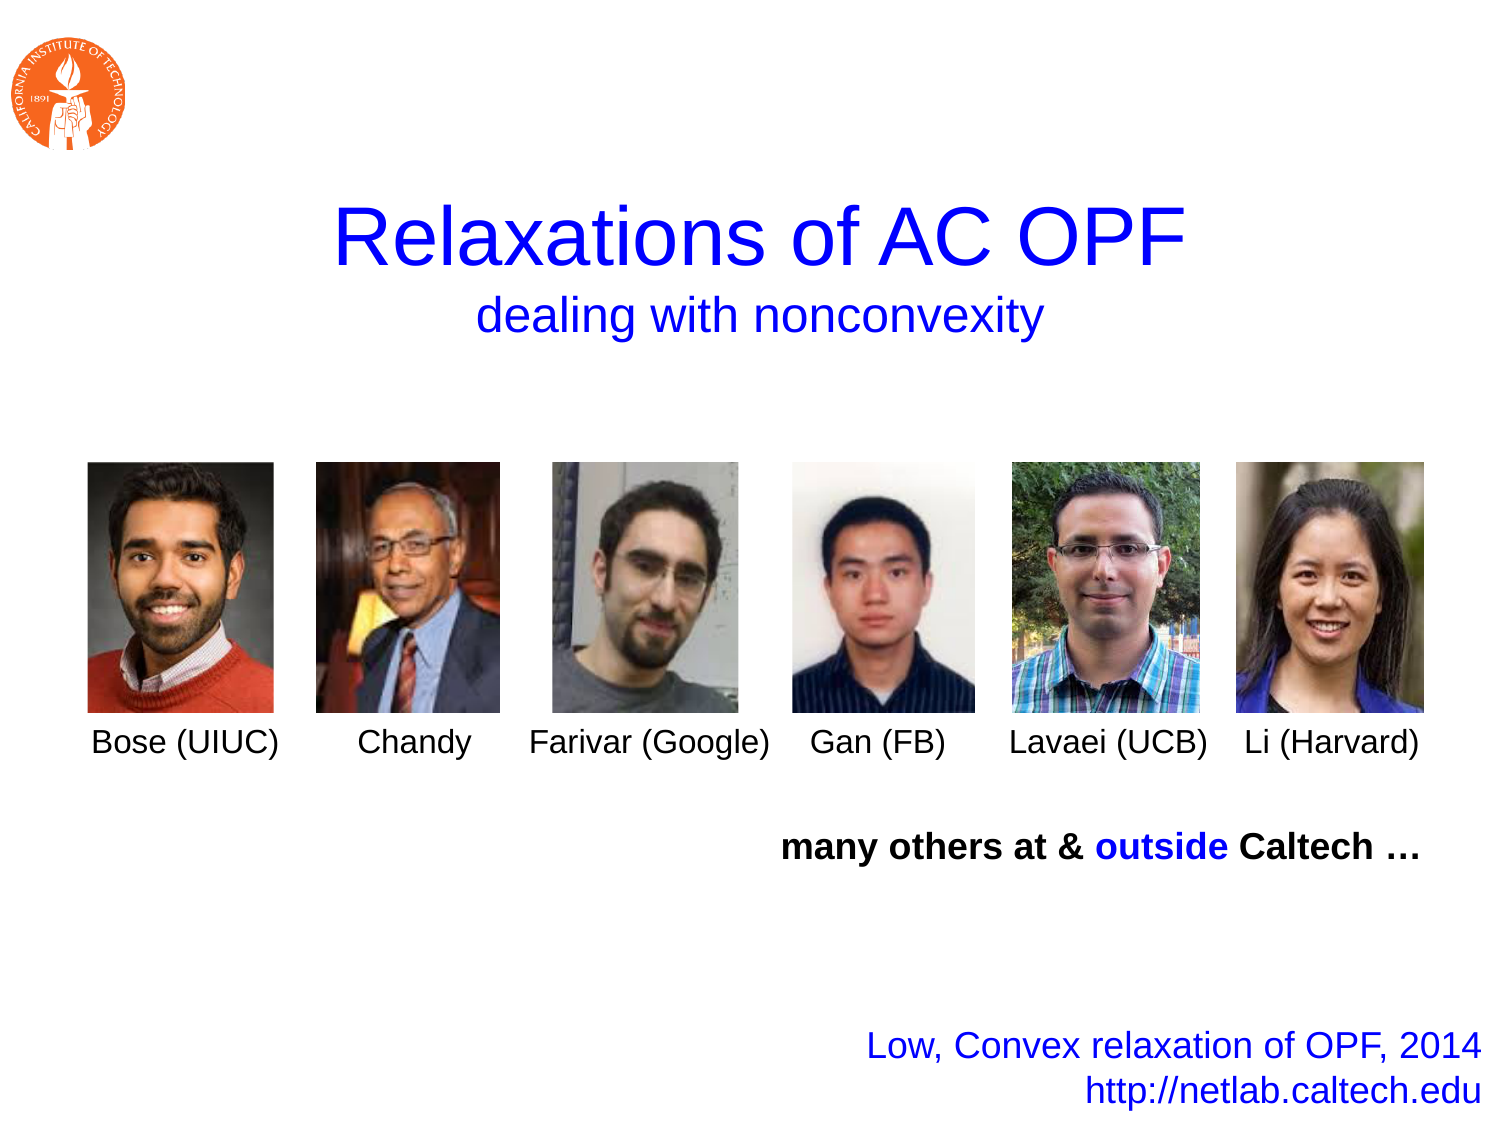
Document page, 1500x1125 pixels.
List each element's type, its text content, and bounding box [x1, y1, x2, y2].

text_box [316, 462, 501, 769]
text_box many others at & outside Caltech … [765, 814, 1438, 875]
text_box Relaxations of AC OPF dealing with nonconvexity [199, 174, 1321, 350]
text_box Low, Convex relaxation of OPF, 2014 http://netlab.caltech.edu [800, 968, 1498, 1119]
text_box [511, 462, 788, 769]
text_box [1227, 462, 1437, 769]
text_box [74, 462, 297, 769]
text_box Lavaei (UCB) [994, 712, 1222, 768]
picture [792, 462, 976, 713]
picture [1012, 462, 1200, 713]
text_box Gan (FB) [795, 721, 962, 768]
